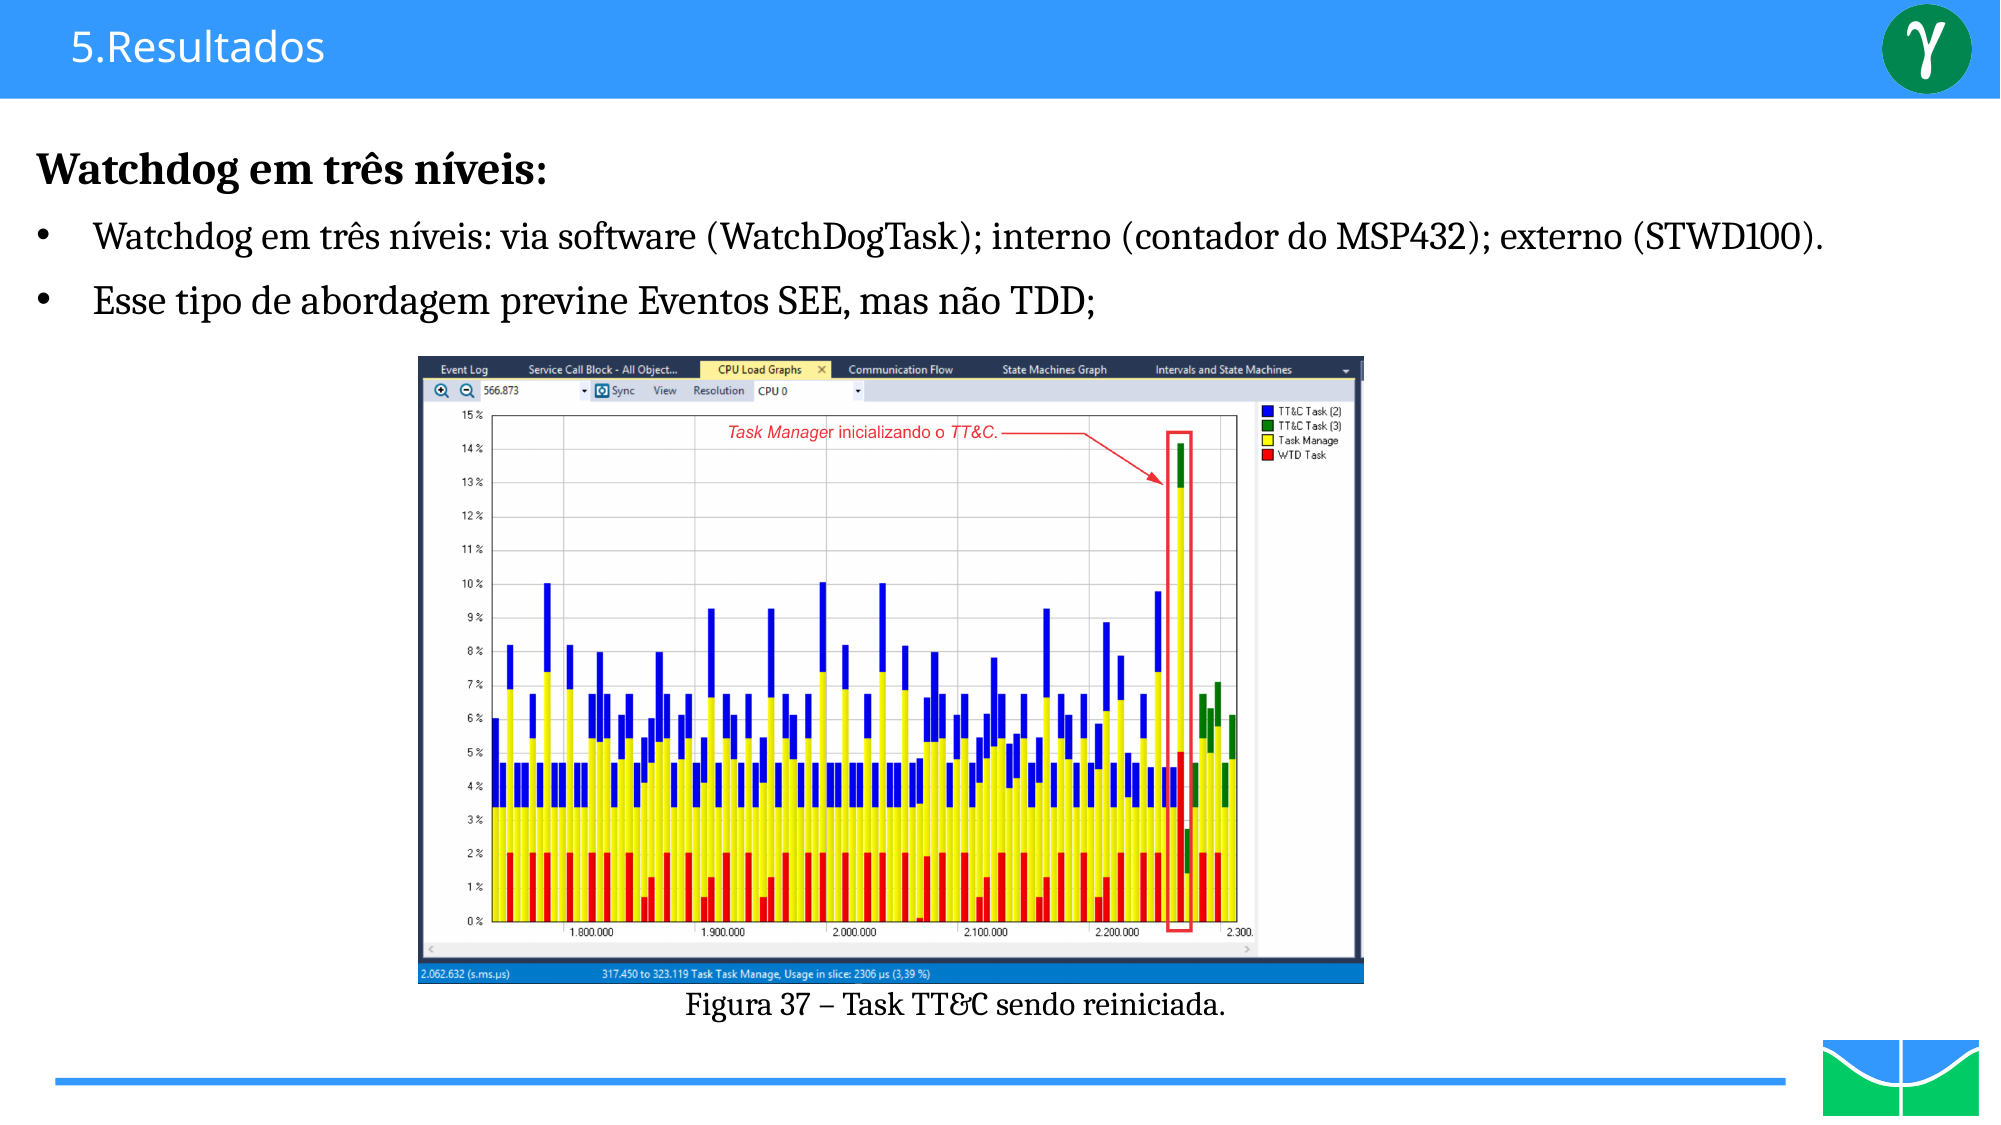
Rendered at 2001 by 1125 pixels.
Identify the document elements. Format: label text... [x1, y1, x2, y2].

picture [1882, 4, 1972, 94]
picture [418, 356, 1364, 984]
text_box 5.Resultados [55, 18, 729, 80]
text_box Watchdog em três níveis: Watchdog em três níveis: via software (WatchDogTask); interno (contador do MSP432); externo (STWD100). Esse tipo de abordagem previne Eventos SEE, mas não TDD; [21, 137, 1979, 428]
text_box [54, 1077, 1787, 1086]
text_box [0, 0, 2000, 100]
picture [1823, 1040, 1979, 1116]
text_box Figura 37 – Task TT&C sendo reiniciada. [670, 984, 1242, 1030]
